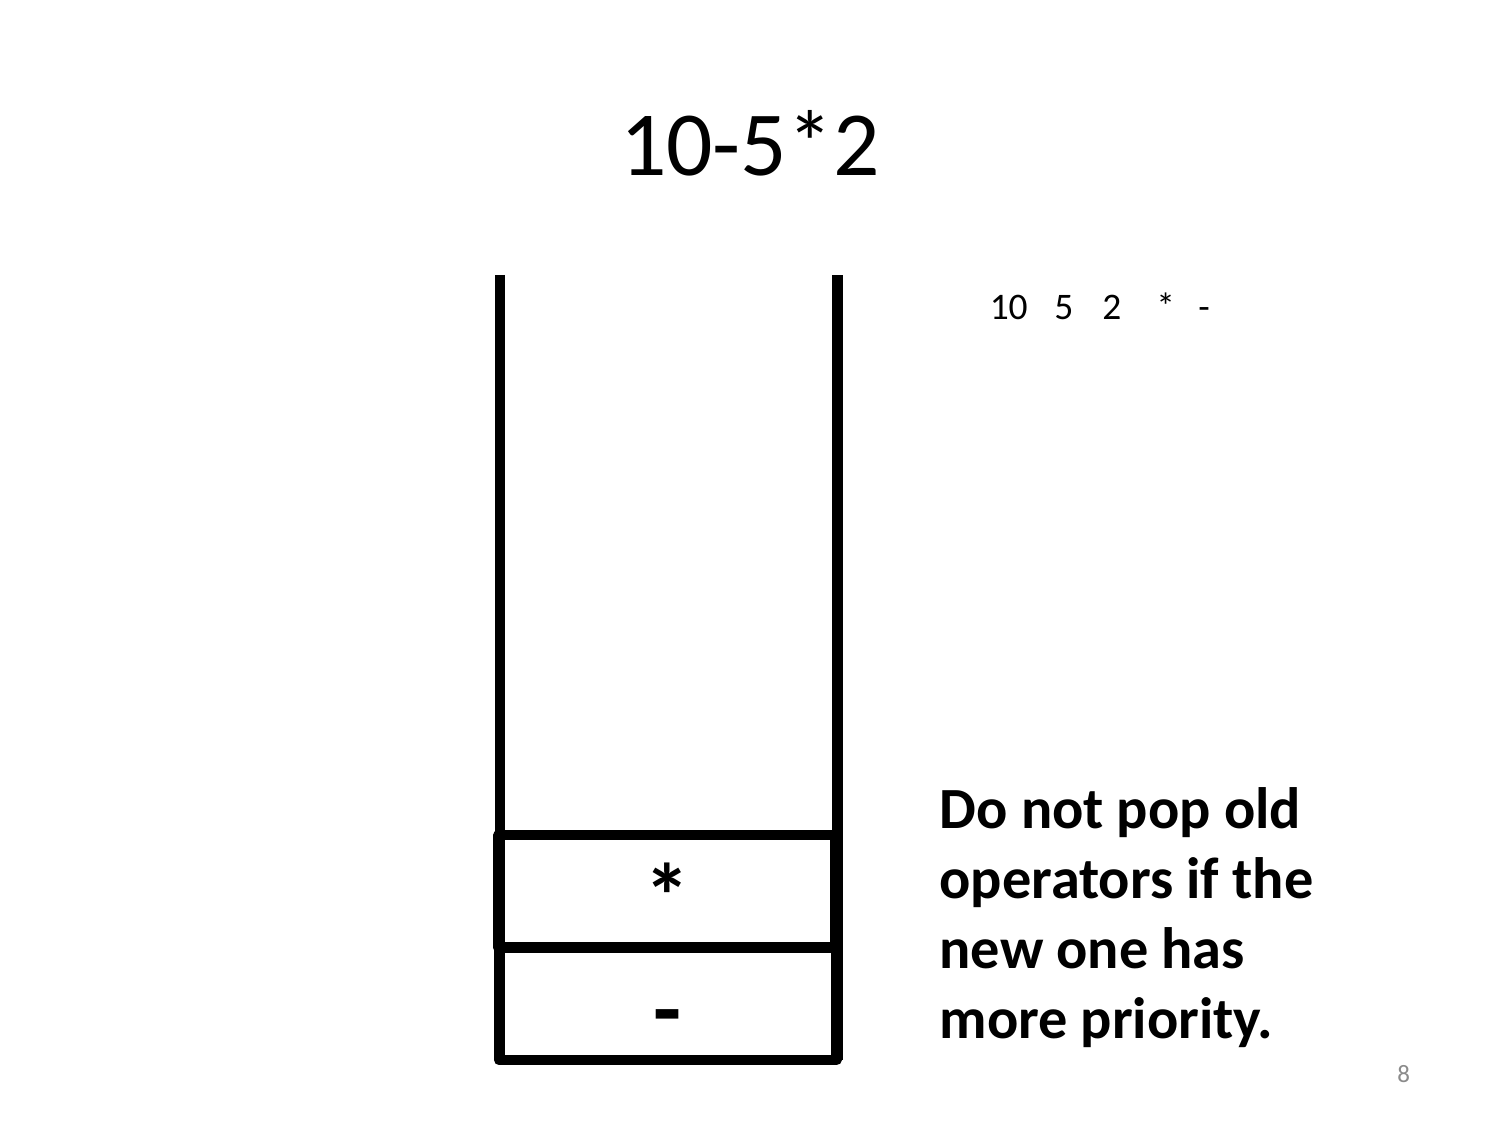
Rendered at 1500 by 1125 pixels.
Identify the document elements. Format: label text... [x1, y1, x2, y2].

text_box 5 [1039, 274, 1087, 335]
title 10-5*2 [75, 45, 1425, 233]
text_box - [1183, 274, 1259, 335]
text_box * [1141, 274, 1183, 335]
text_box 10 [974, 274, 1039, 335]
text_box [499, 274, 838, 1061]
text_box Do not pop old operators if the new one has more priority. [924, 762, 1400, 1058]
text_box 2 [1087, 274, 1141, 335]
slide_number 8 [1074, 1042, 1425, 1103]
